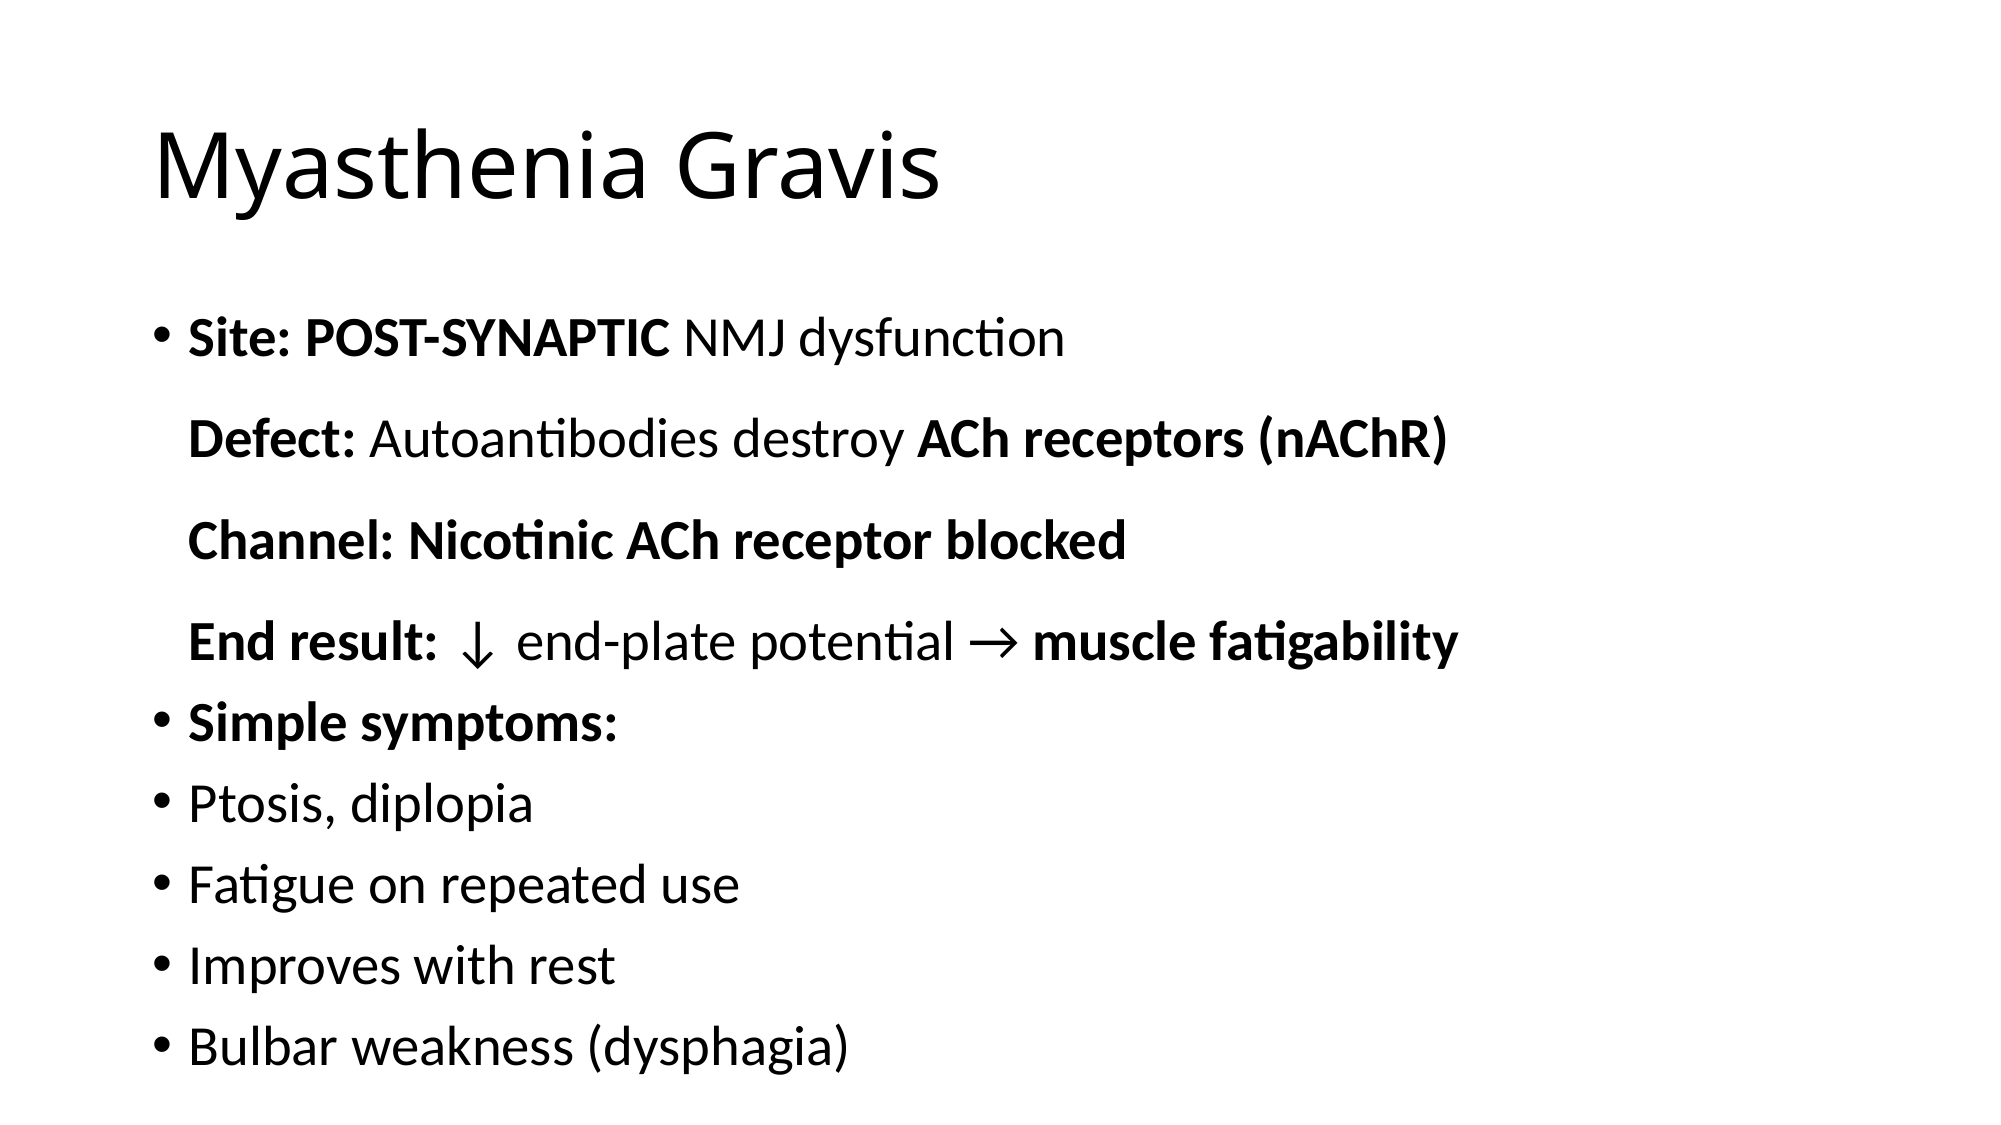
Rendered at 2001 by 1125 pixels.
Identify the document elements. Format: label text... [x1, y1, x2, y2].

list Site: POST-SYNAPTIC NMJ dysfunction Defect: Autoantibodies destroy ACh receptors (nAChR) Channel: Nicotinic ACh receptor blocked End result: ↓ end-plate potential → muscle fatigability Simple symptoms: Ptosis, diplopia Fatigue on repeated use Improves with rest Bulbar weakness (dysphagia) [137, 258, 1863, 1092]
title Myasthenia Gravis [137, 59, 1863, 258]
